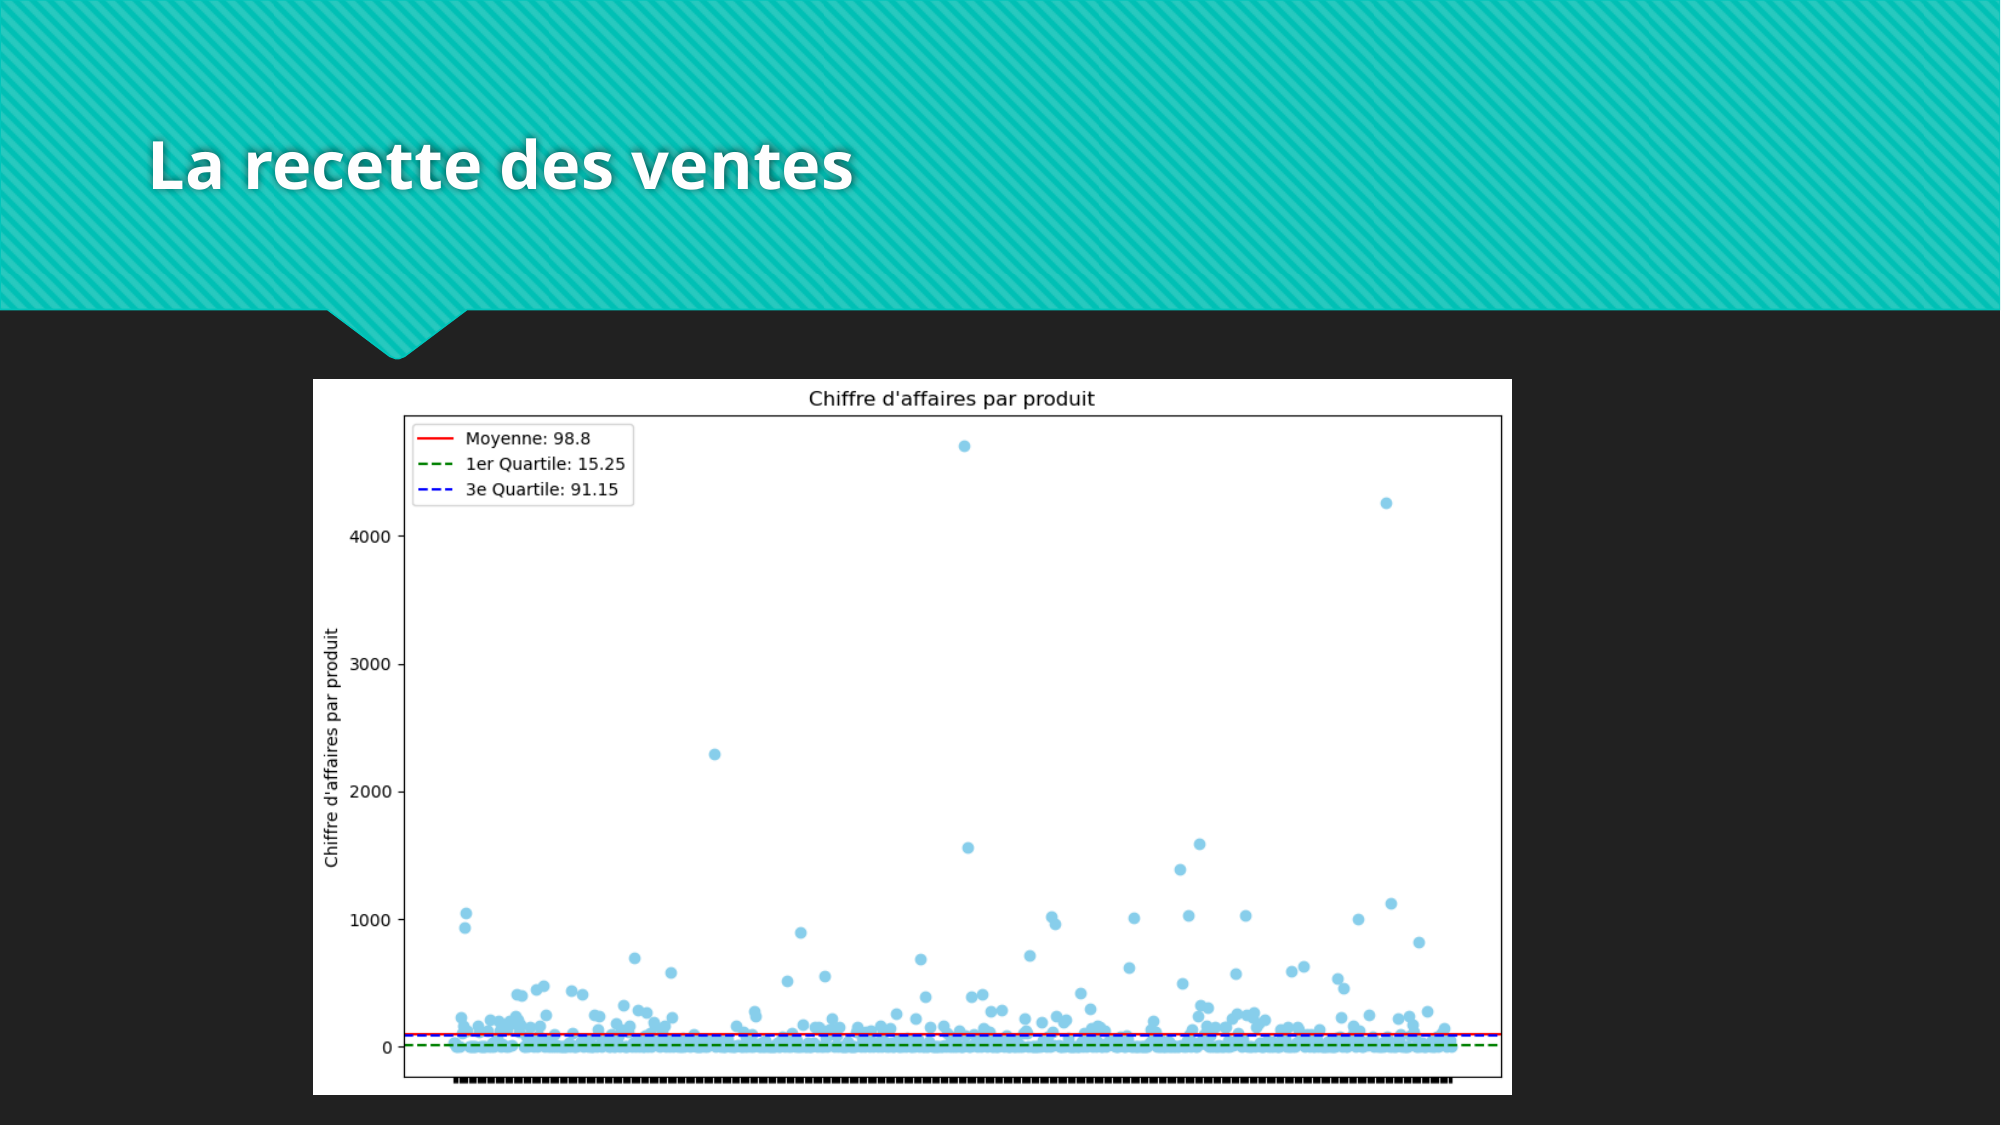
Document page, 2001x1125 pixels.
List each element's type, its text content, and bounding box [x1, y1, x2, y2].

picture [313, 379, 1512, 1095]
title La recette des ventes [132, 91, 1868, 210]
picture [1, 1, 1999, 357]
